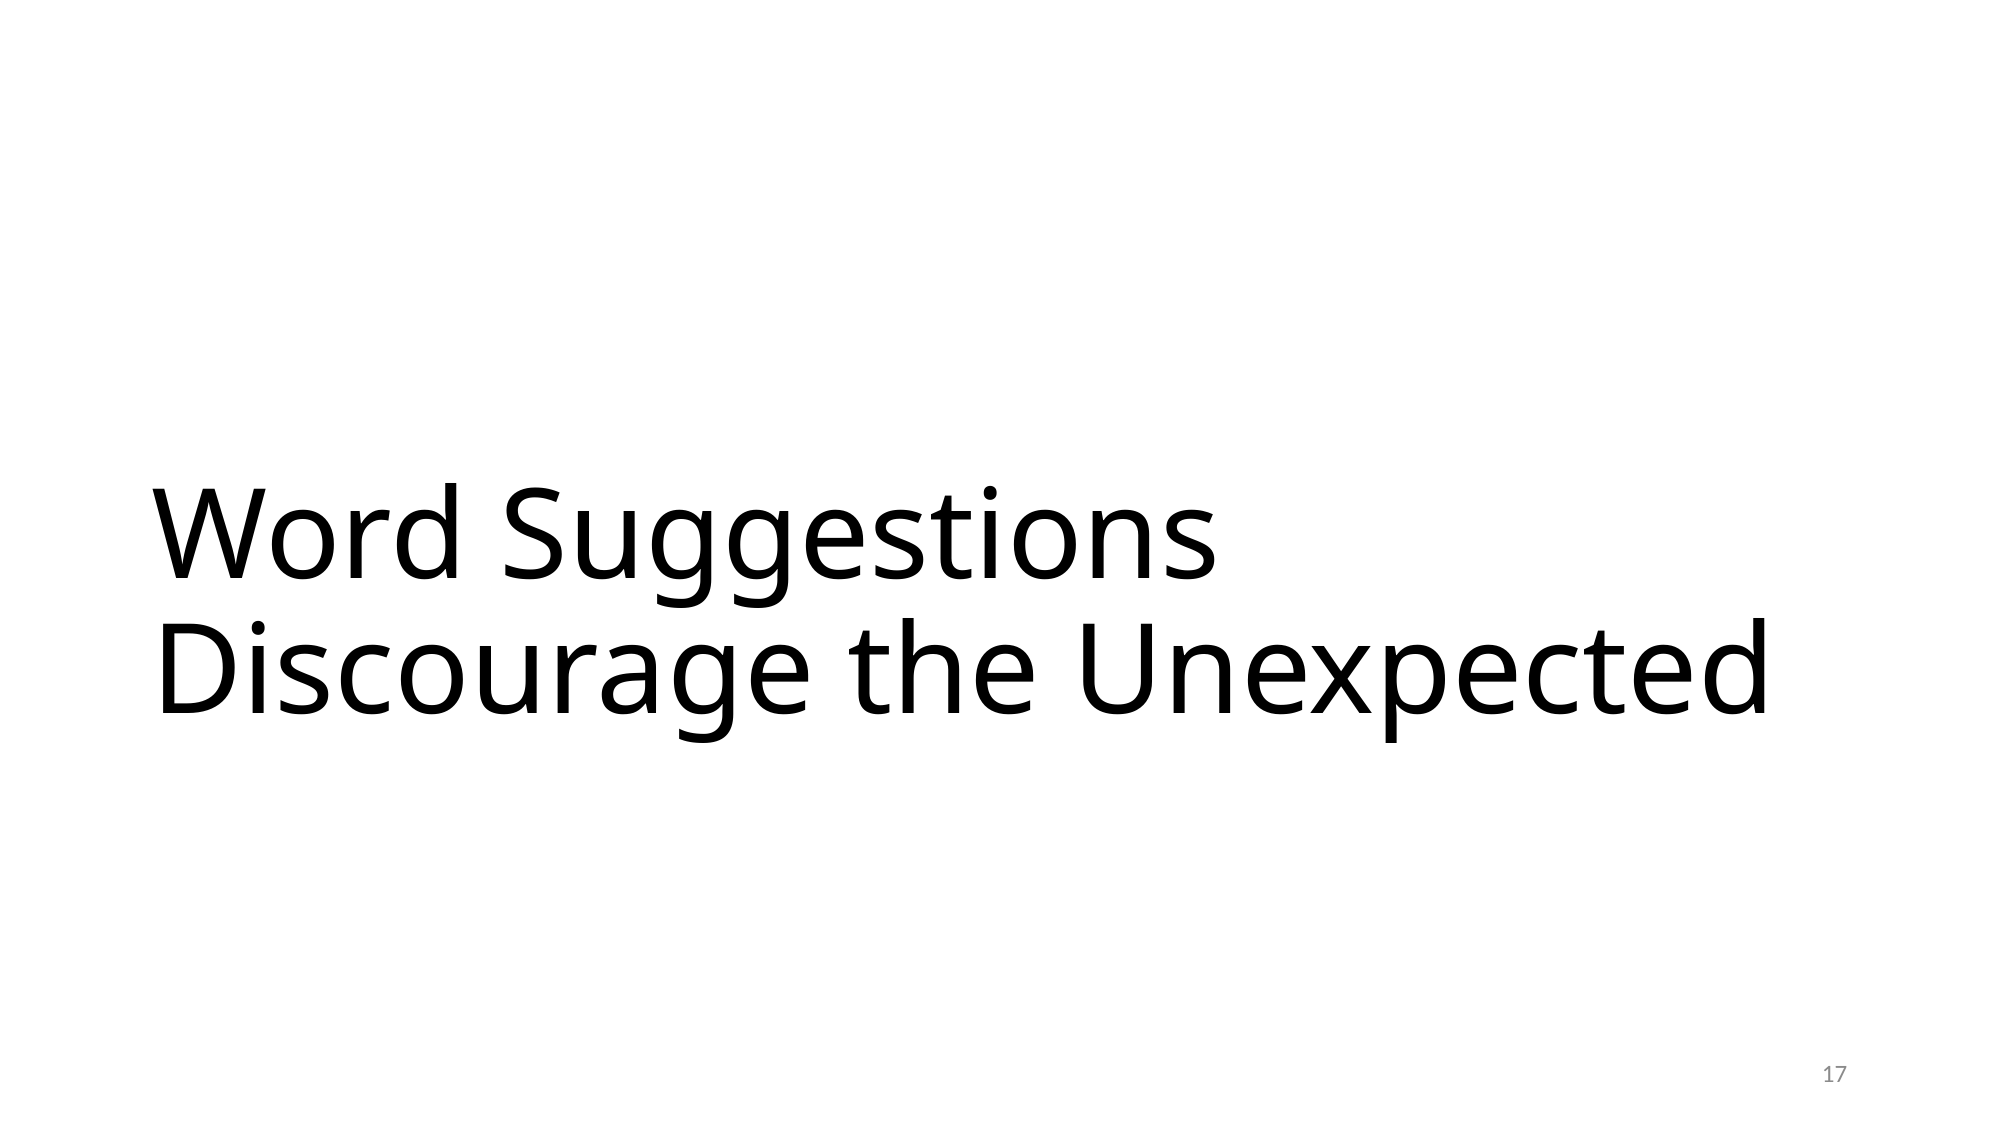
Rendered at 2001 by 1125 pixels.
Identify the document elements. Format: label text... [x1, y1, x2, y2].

title Word Suggestions Discourage the Unexpected [136, 280, 1862, 749]
slide_number 17 [1412, 1042, 1863, 1103]
